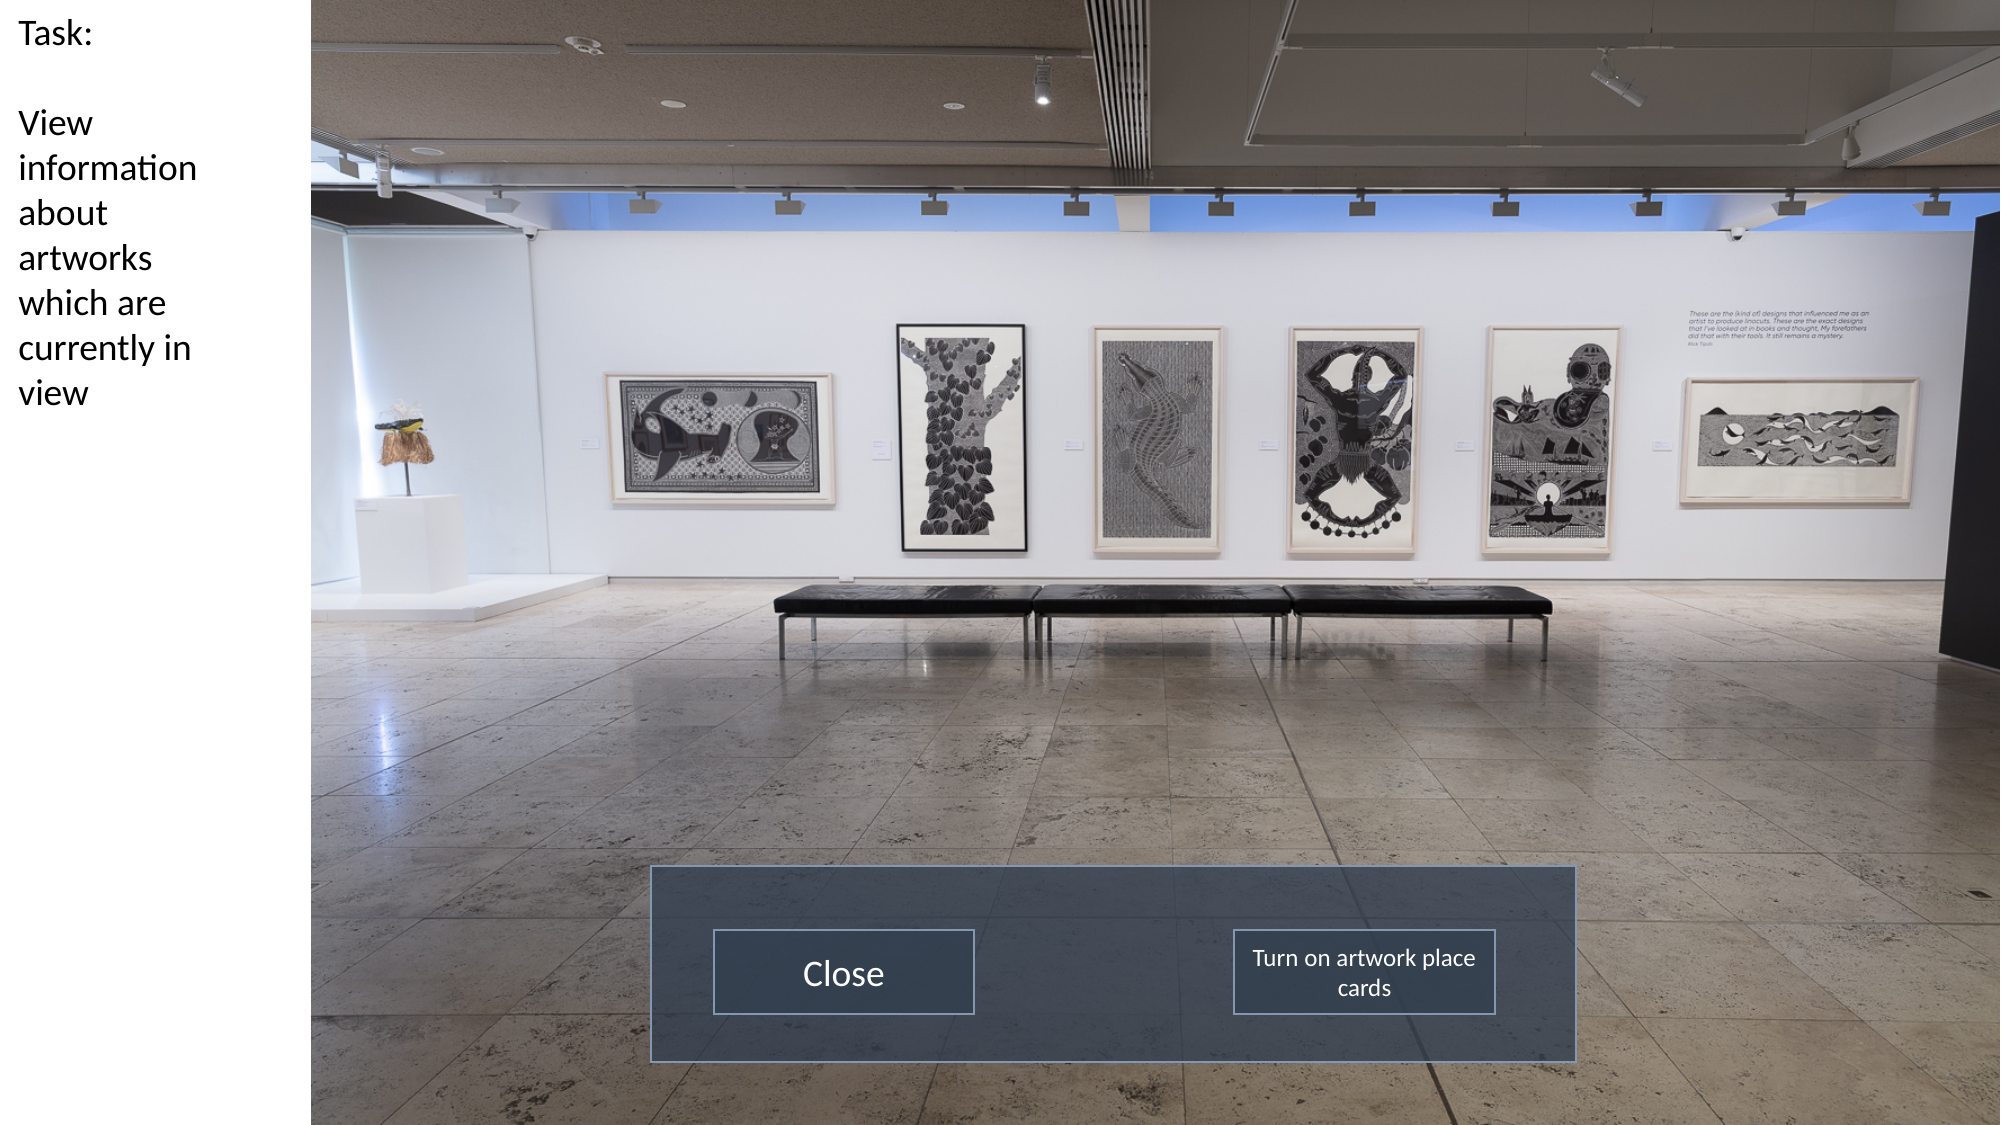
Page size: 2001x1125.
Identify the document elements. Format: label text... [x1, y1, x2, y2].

picture [311, 0, 2000, 1125]
text_box Task: View information about artworks which are currently in view [3, 0, 228, 421]
